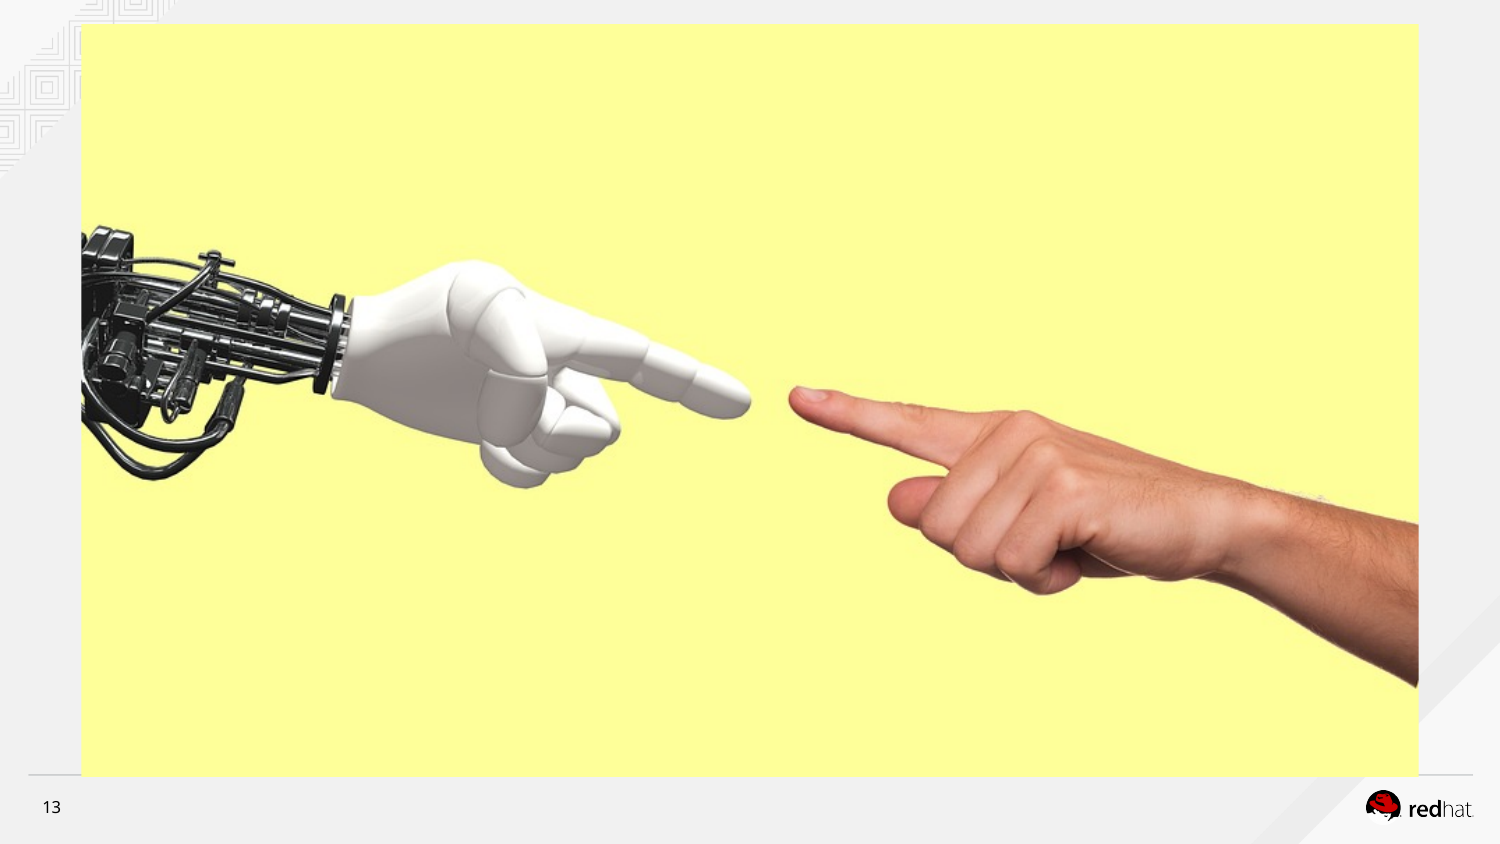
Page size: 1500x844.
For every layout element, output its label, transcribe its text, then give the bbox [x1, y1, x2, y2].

text_box 1 [16, 776, 77, 841]
picture [0, 0, 1500, 844]
